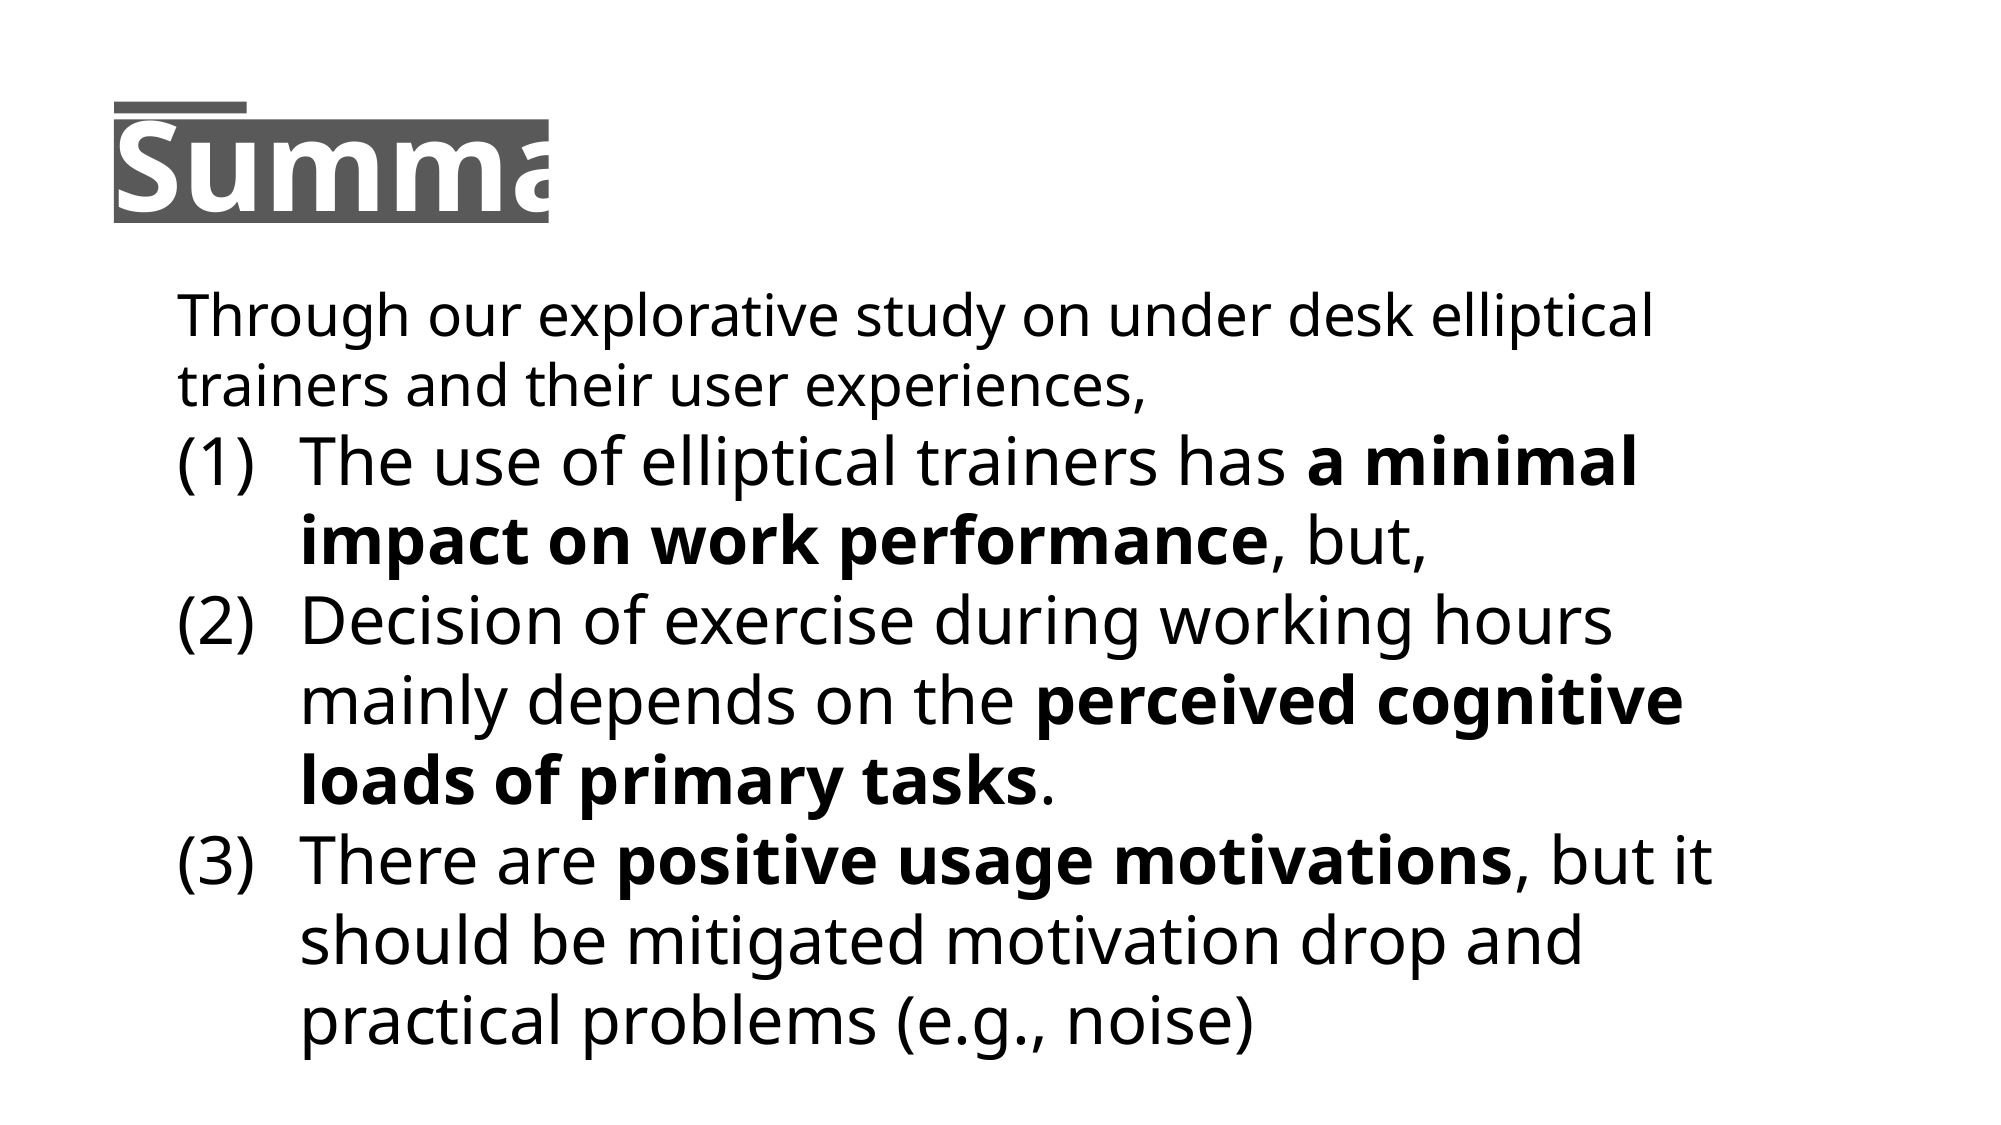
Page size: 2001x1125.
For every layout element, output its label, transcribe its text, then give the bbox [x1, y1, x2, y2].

text_box Through our explorative study on under desk elliptical trainers and their user experiences, The use of elliptical trainers has a minimal impact on work performance, but, Decision of exercise during working hours mainly depends on the perceived cognitive loads of primary tasks. There are positive usage motivations, but it should be mitigated motivation drop and practical problems (e.g., noise) [177, 270, 1832, 1066]
text_box Summary [114, 86, 1810, 237]
